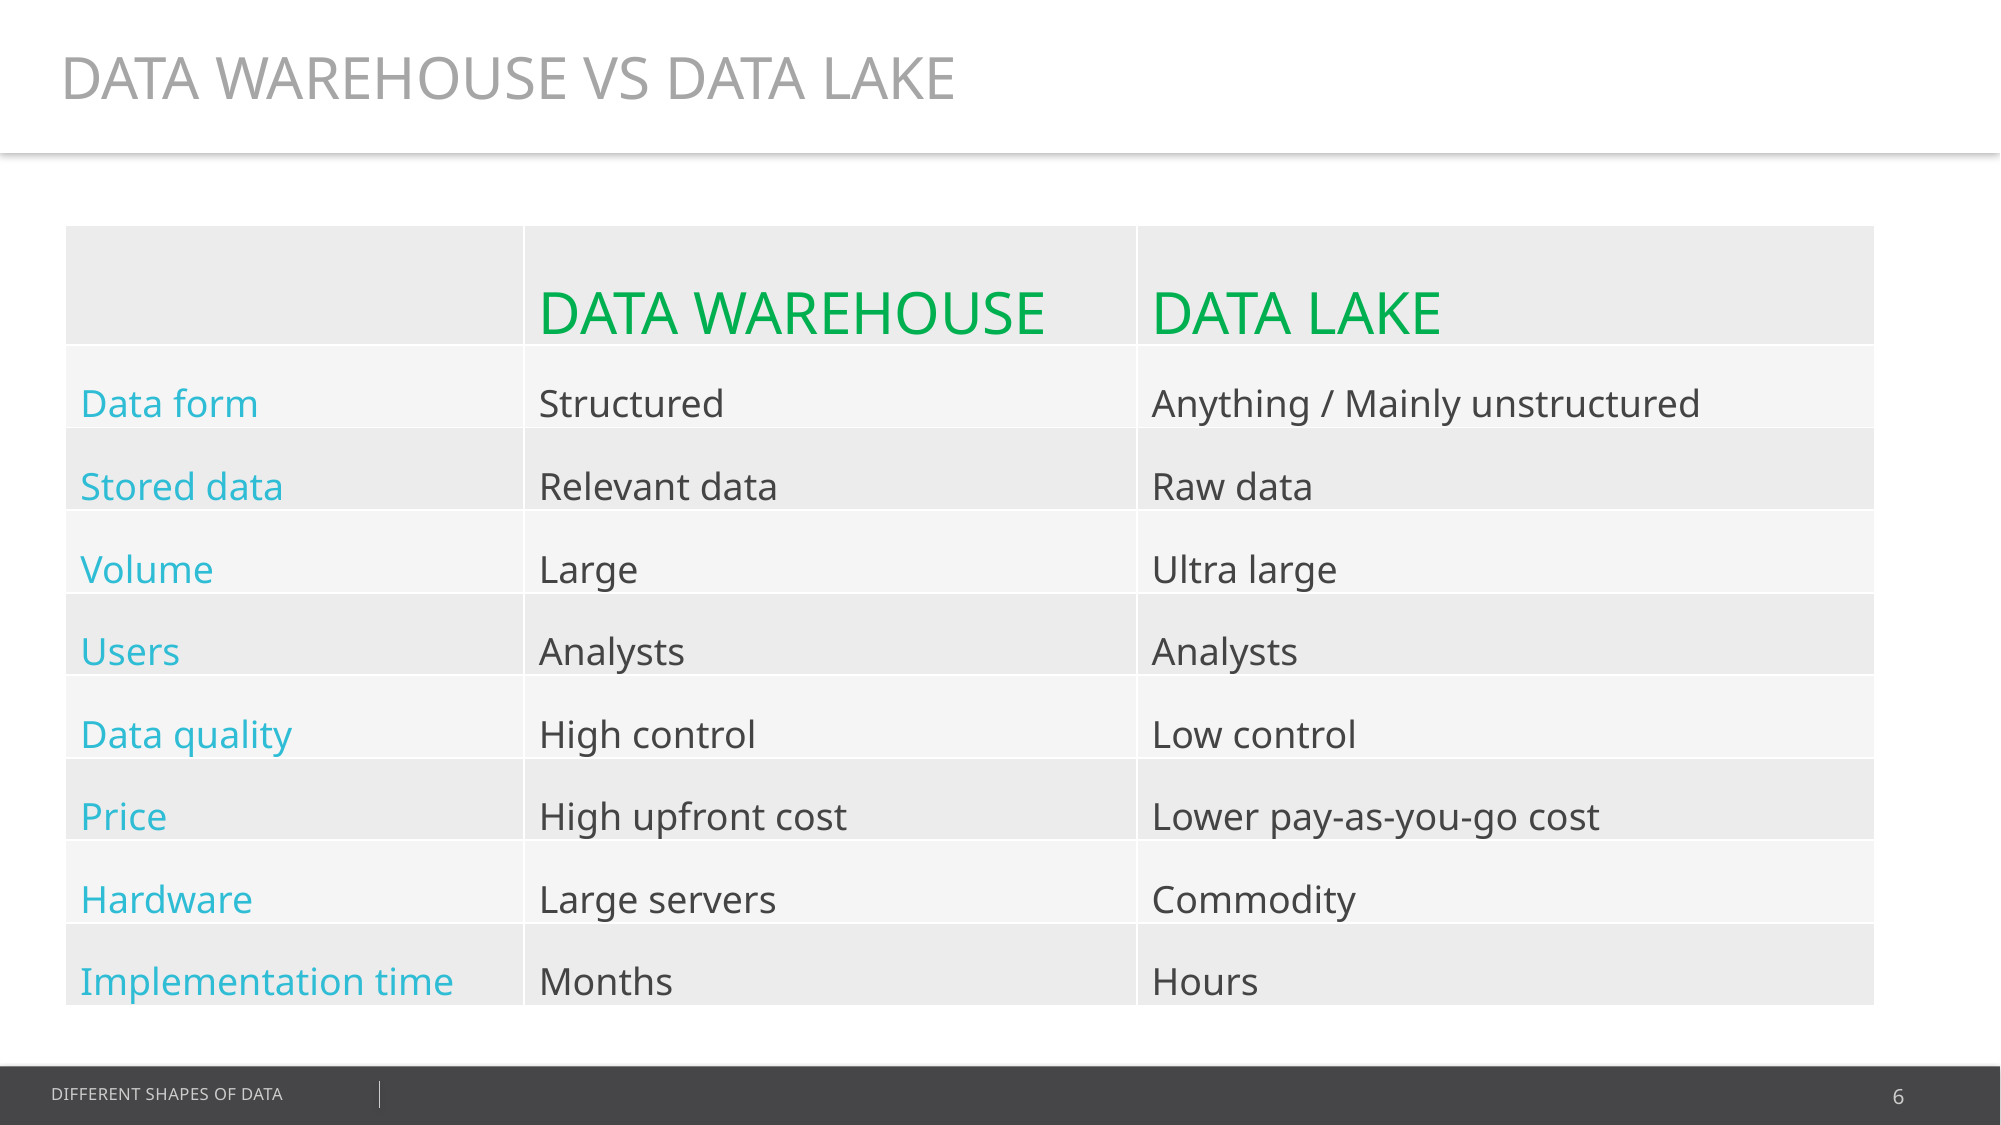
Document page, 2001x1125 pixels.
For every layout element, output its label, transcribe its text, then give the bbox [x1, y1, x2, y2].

table_header DATA LAKE [1138, 226, 1874, 344]
table_cell Raw data [1138, 428, 1874, 509]
table_cell Large [525, 511, 1136, 592]
table_cell Data form [66, 346, 523, 427]
table_cell Implementation time [66, 924, 523, 1005]
table_cell Analysts [1138, 594, 1874, 674]
table_cell Commodity [1138, 841, 1874, 922]
table_cell Analysts [525, 594, 1136, 674]
table_header [66, 226, 523, 344]
table_cell Stored data [66, 428, 523, 509]
table_cell High control [525, 676, 1136, 757]
table_cell Hardware [66, 841, 523, 922]
table_cell Price [66, 759, 523, 839]
table_cell Anything / Mainly unstructured [1138, 346, 1874, 427]
table_cell Data quality [66, 676, 523, 757]
list DATA WAREHOUSE VS DATA LAKE [0, 0, 2000, 153]
table_cell Hours [1138, 924, 1874, 1005]
table_cell Structured [525, 346, 1136, 427]
table_cell Lower pay-as-you-go cost [1138, 759, 1874, 839]
table_cell Volume [66, 511, 523, 592]
table_cell Relevant data [525, 428, 1136, 509]
table_header DATA WAREHOUSE [525, 226, 1136, 344]
table_cell Users [66, 594, 523, 674]
table_cell Ultra large [1138, 511, 1874, 592]
table_cell Low control [1138, 676, 1874, 757]
table_cell Months [525, 924, 1136, 1005]
table_cell Large servers [525, 841, 1136, 922]
table_cell High upfront cost [525, 759, 1136, 839]
